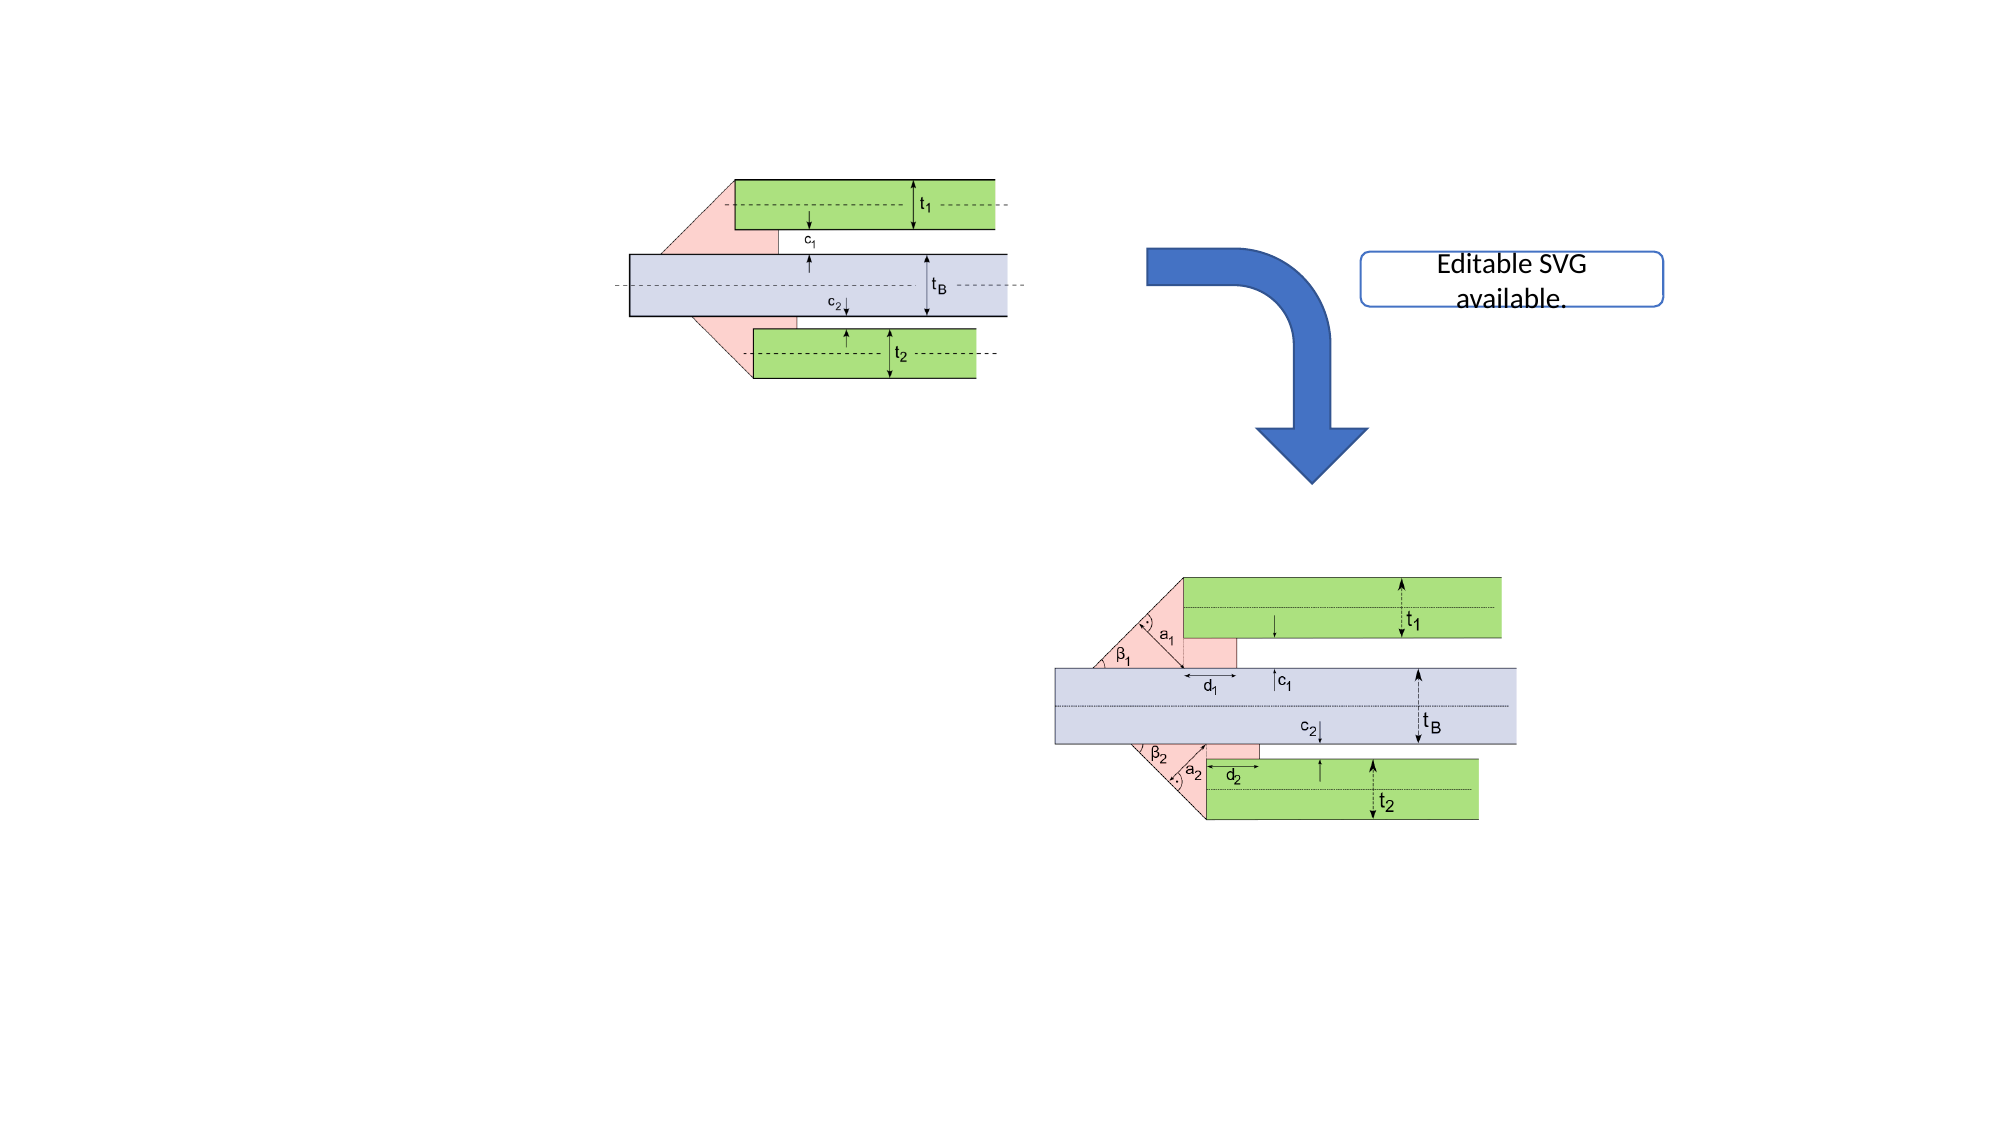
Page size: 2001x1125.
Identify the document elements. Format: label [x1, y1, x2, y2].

picture [1036, 439, 1683, 951]
text_box [1147, 248, 1665, 439]
picture [615, 179, 1024, 379]
